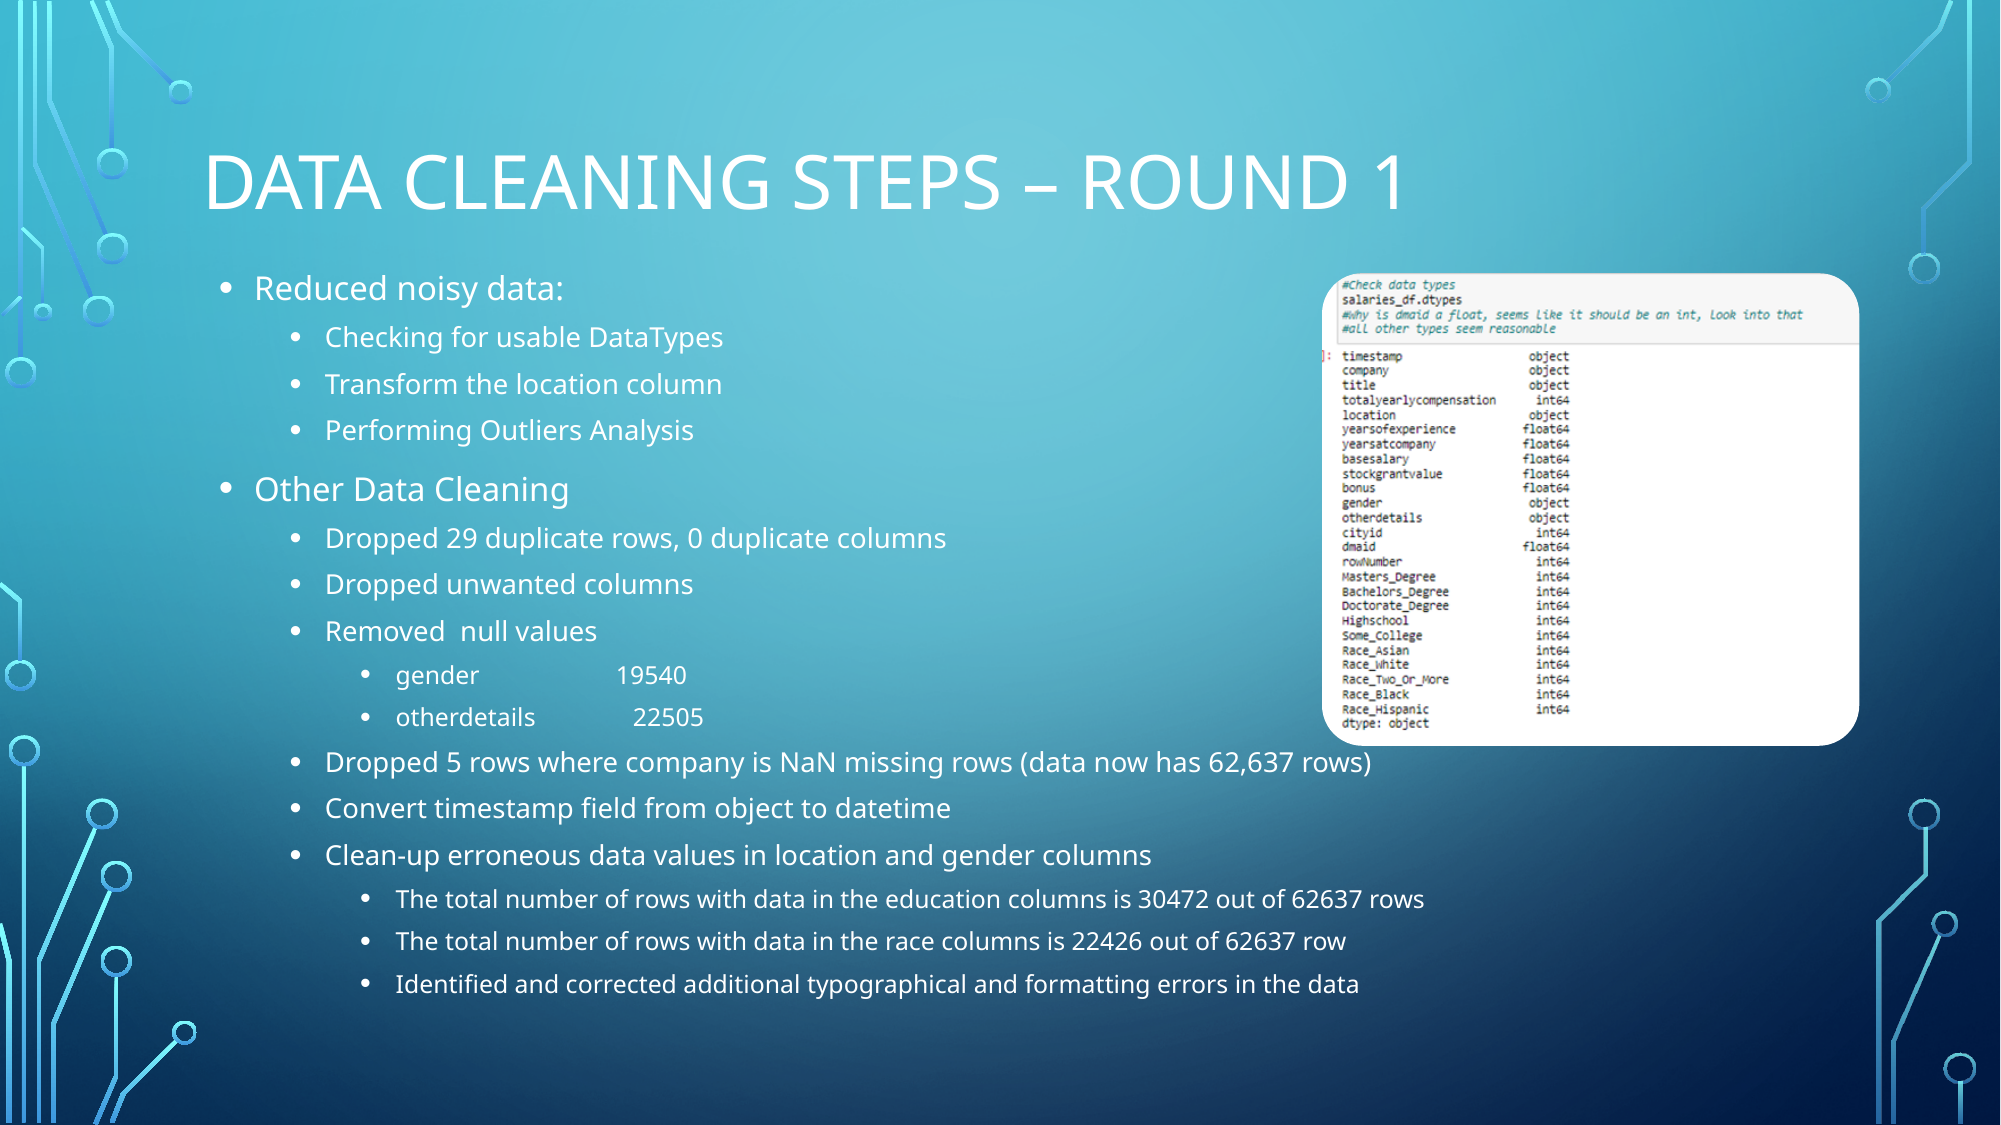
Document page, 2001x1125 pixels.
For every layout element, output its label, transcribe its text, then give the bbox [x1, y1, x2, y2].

list Reduced noisy data: Checking for usable DataTypes Transform the location column Performing Outliers Analysis Other Data Cleaning Dropped 29 duplicate rows, 0 duplicate columns Dropped unwanted columns Removed null values gender 19540 otherdetails 22505 Dropped 5 rows where company is NaN missing rows (data now has 62,637 rows) Convert timestamp field from object to datetime Clean-up erroneous data values in location and gender columns The total number of rows with data in the education columns is 30472 out of 62637 rows The total number of rows with data in the race columns is 22426 out of 62637 row Identified and corrected additional typographical and formatting errors in the data [203, 252, 1844, 1013]
title DATA CLEANING STEPS – RounD 1 [187, 63, 1813, 307]
picture [1321, 272, 1860, 747]
